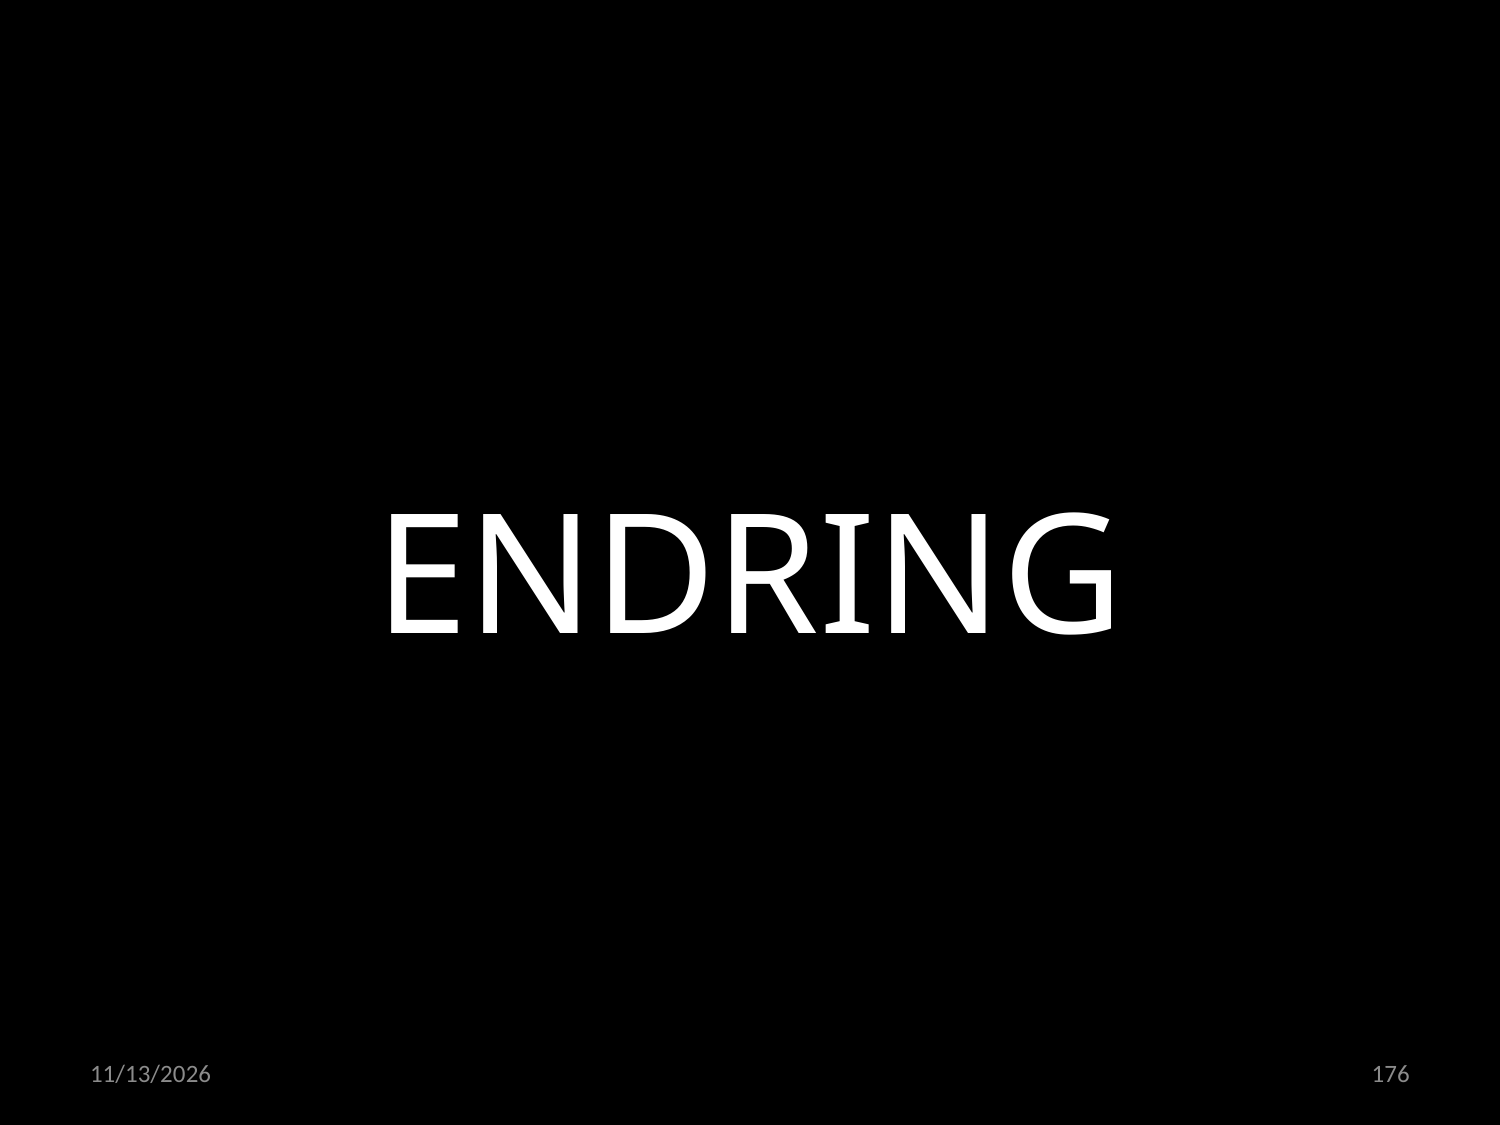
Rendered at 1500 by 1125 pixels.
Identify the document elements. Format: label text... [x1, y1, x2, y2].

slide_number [75, 1042, 425, 1103]
slide_number 176 [1074, 1042, 1425, 1103]
text_box ENDRING [0, 459, 1500, 561]
